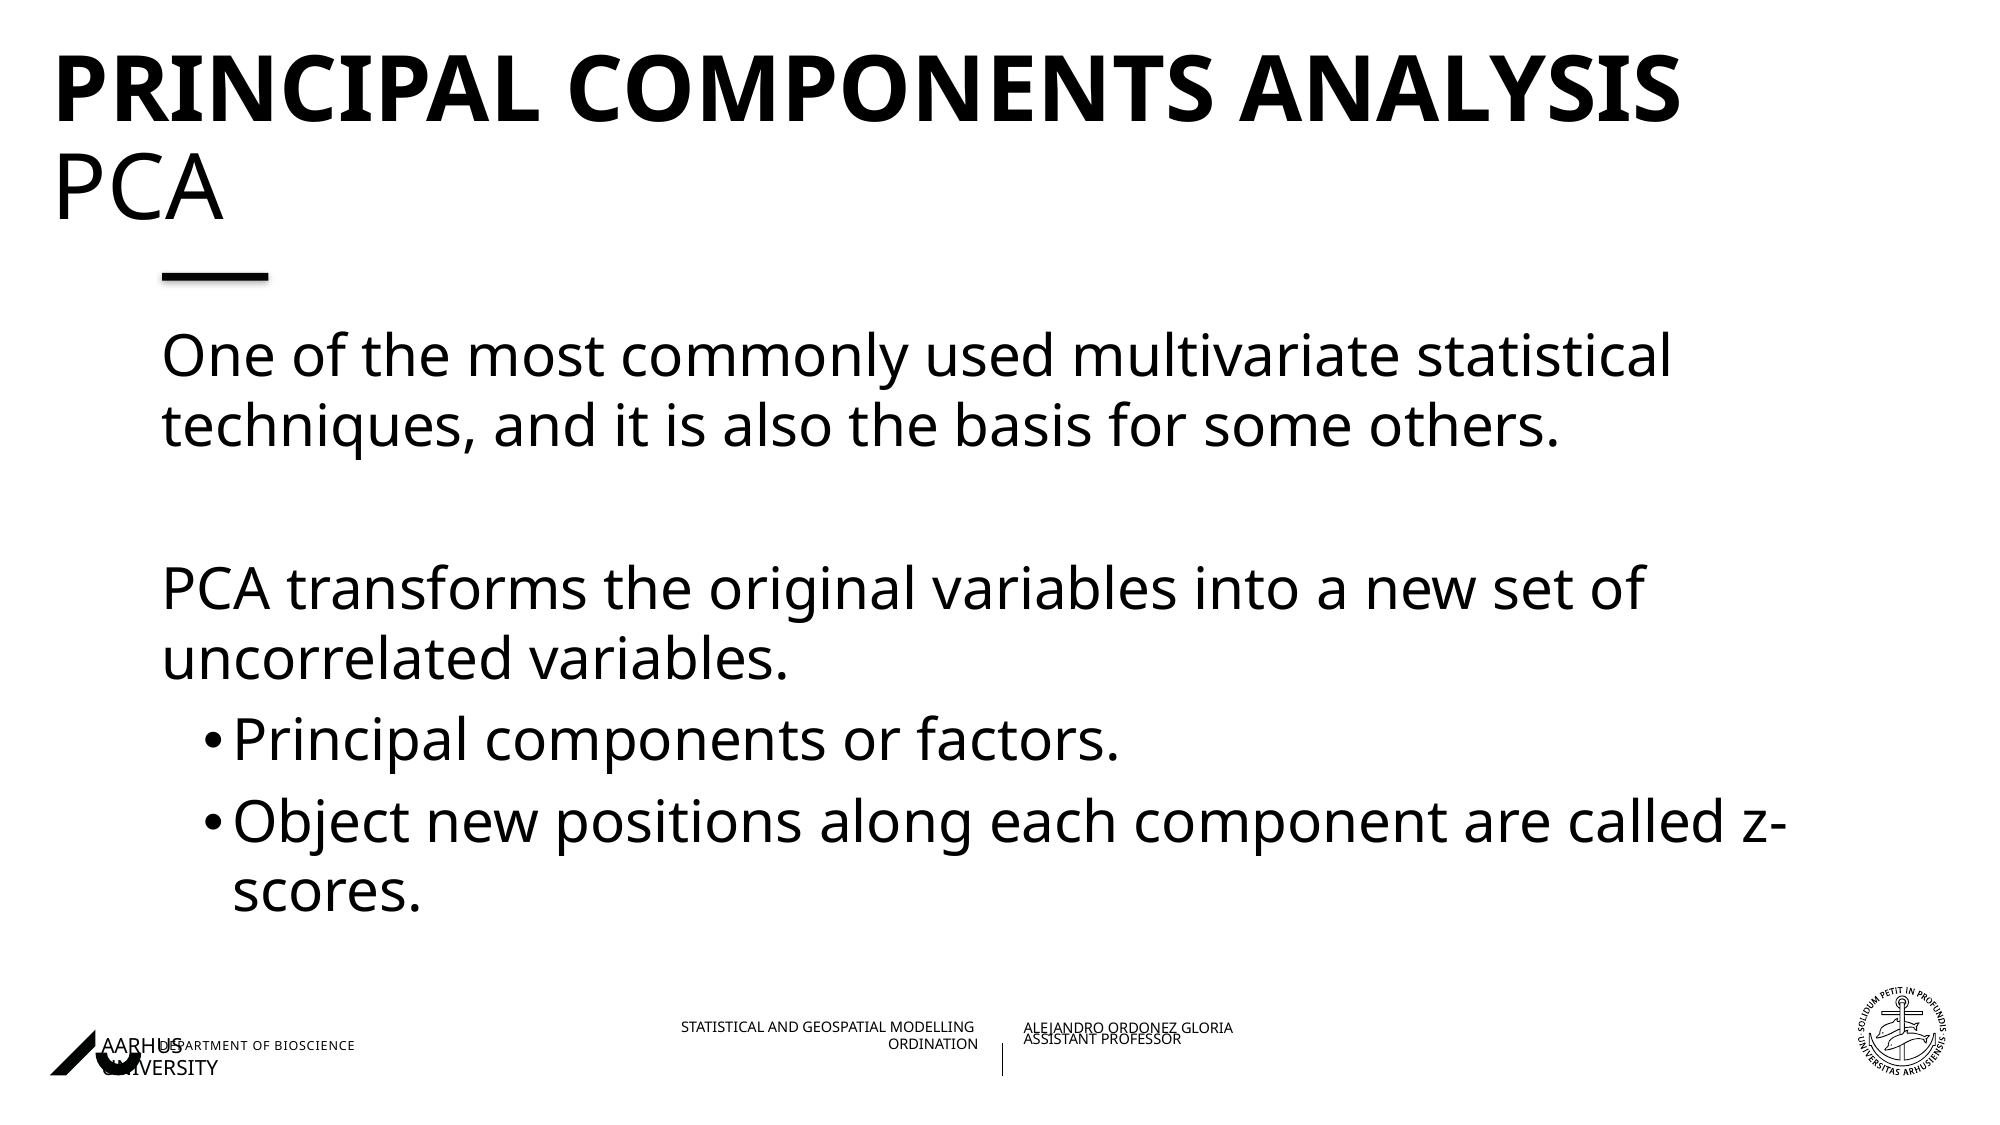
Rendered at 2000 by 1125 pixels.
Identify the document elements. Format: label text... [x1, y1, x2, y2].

title Principal Components Analysis PCA [51, 24, 1948, 240]
list One of the most commonly used multivariate statistical techniques, and it is also the basis for some others. PCA transforms the original variables into a new set of uncorrelated variables. Principal components or factors. Object new positions along each component are called z-scores. [161, 321, 1839, 968]
